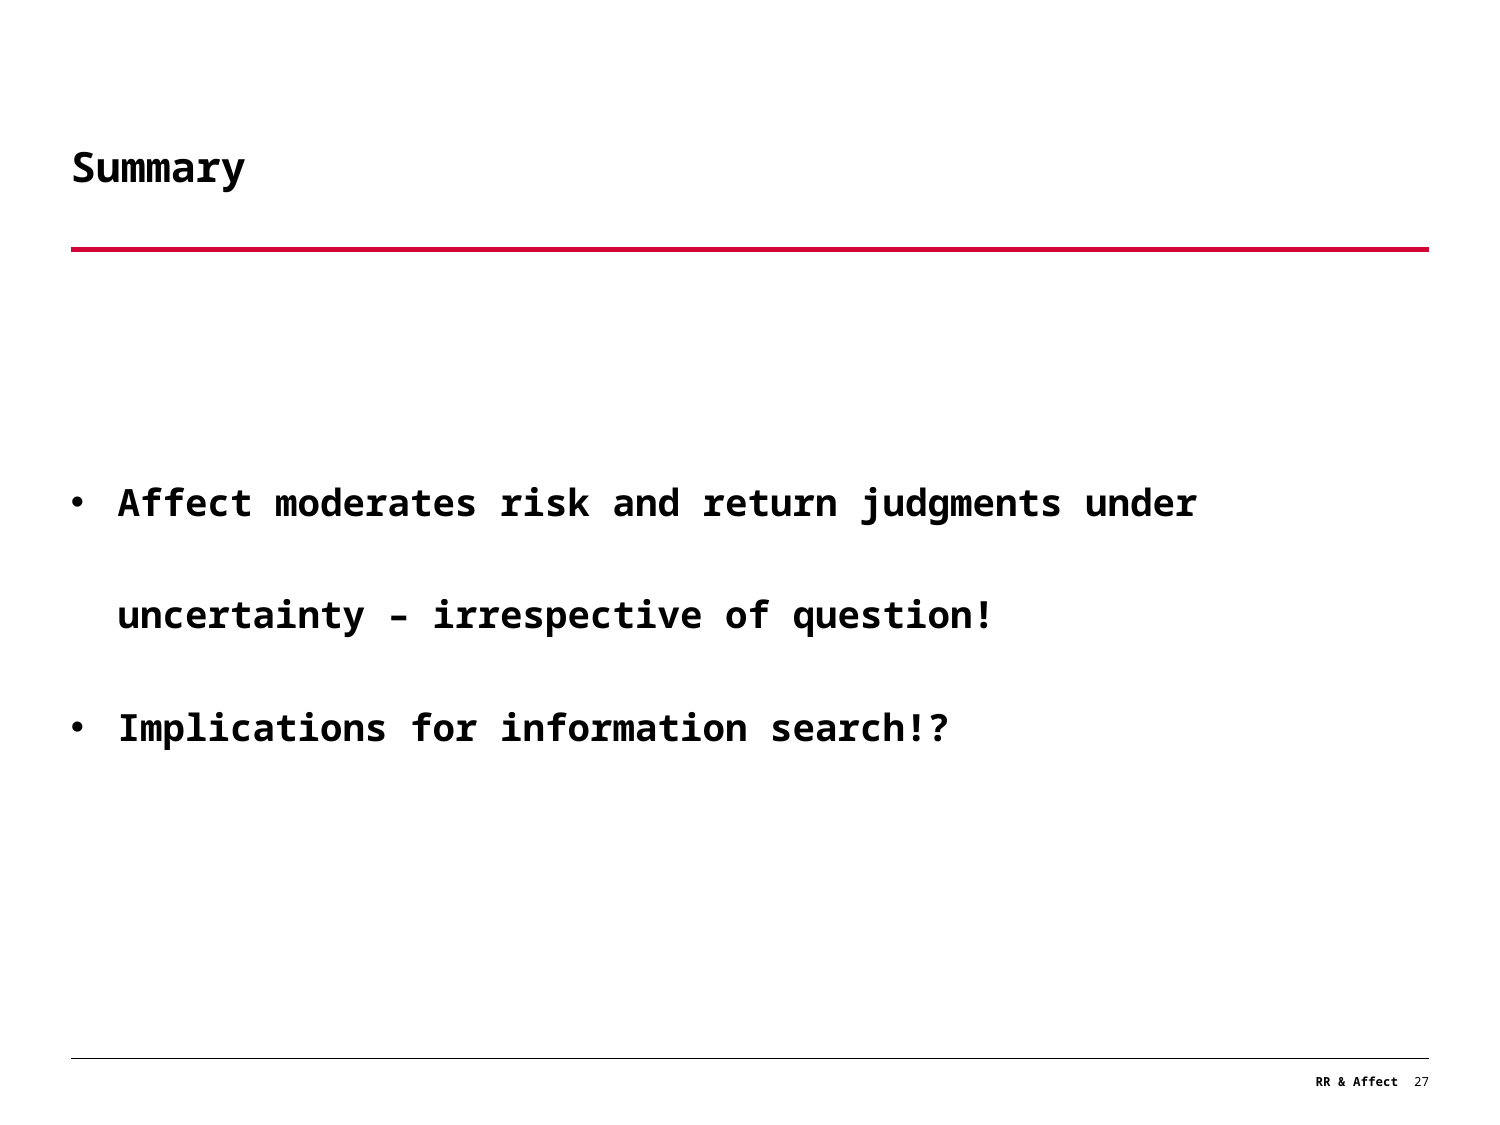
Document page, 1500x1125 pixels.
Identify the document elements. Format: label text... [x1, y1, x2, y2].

footer RR & Affect [1092, 1070, 1405, 1100]
title Summary [70, 66, 1430, 191]
slide_number 27 [1405, 1070, 1430, 1100]
list Affect moderates risk and return judgments under uncertainty – irrespective of question! Implications for information search!? [70, 255, 1353, 1024]
